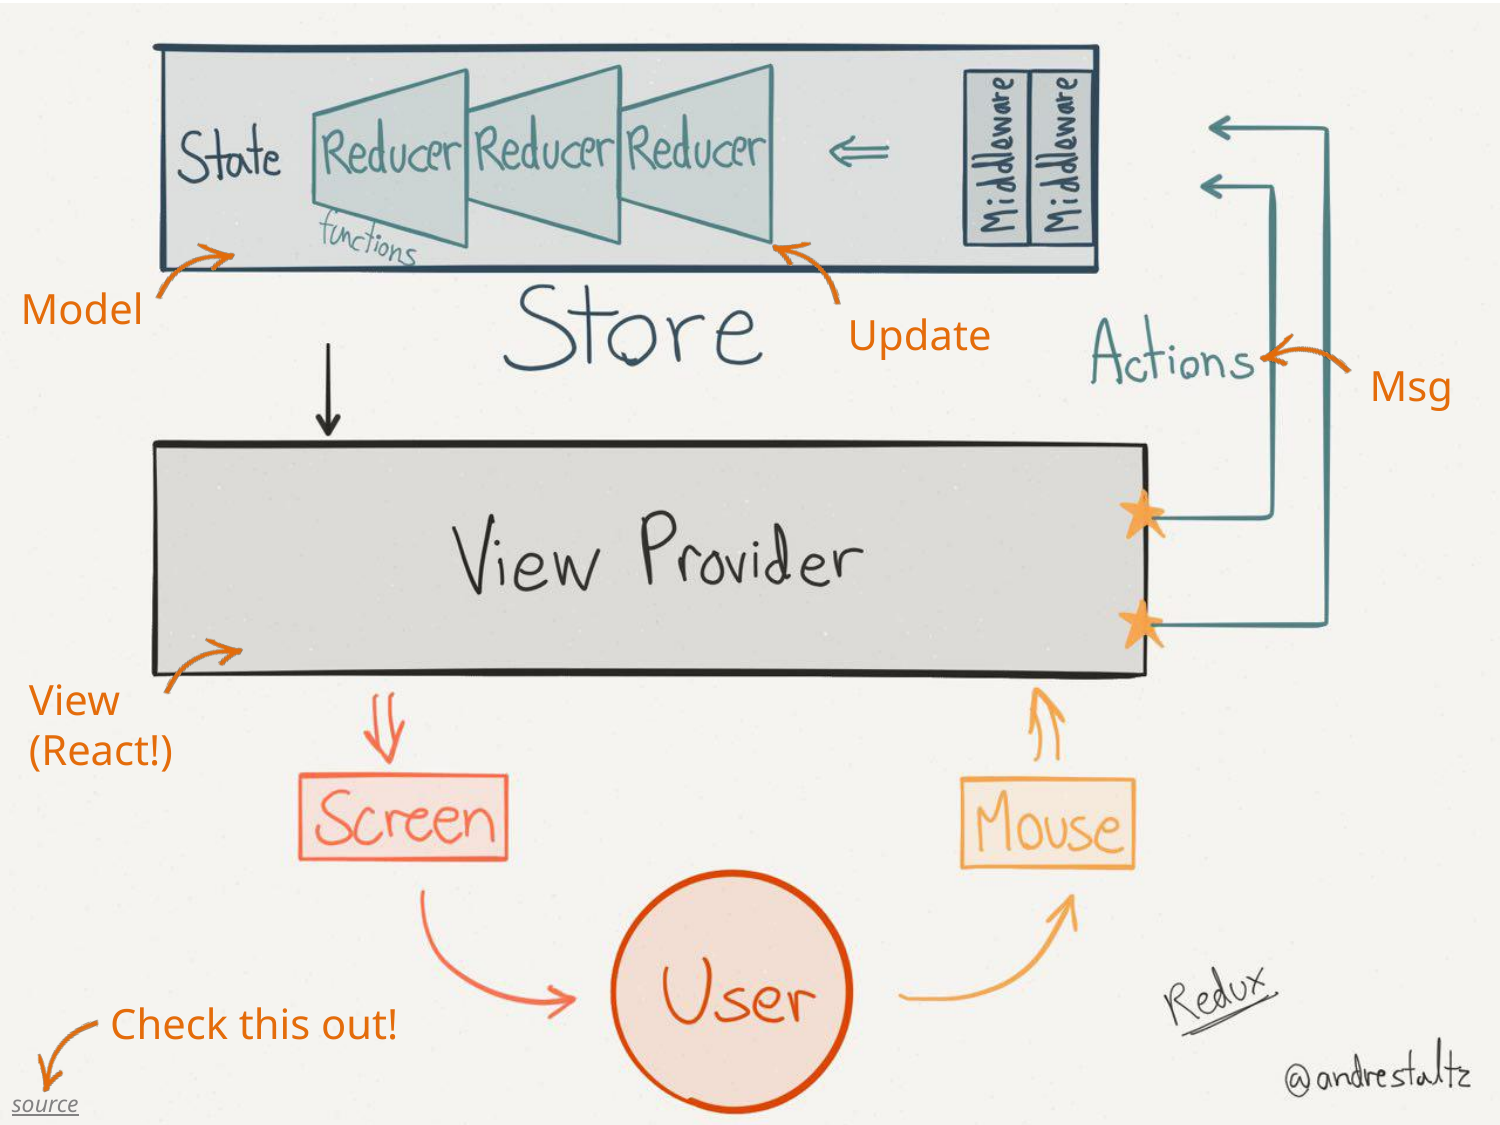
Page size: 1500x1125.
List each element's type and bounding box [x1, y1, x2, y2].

picture [0, 3, 1500, 1125]
text_box [15, 937, 486, 1109]
text_box [5, 219, 226, 394]
text_box [13, 614, 234, 810]
text_box [1257, 297, 1500, 471]
text_box [776, 219, 1028, 420]
